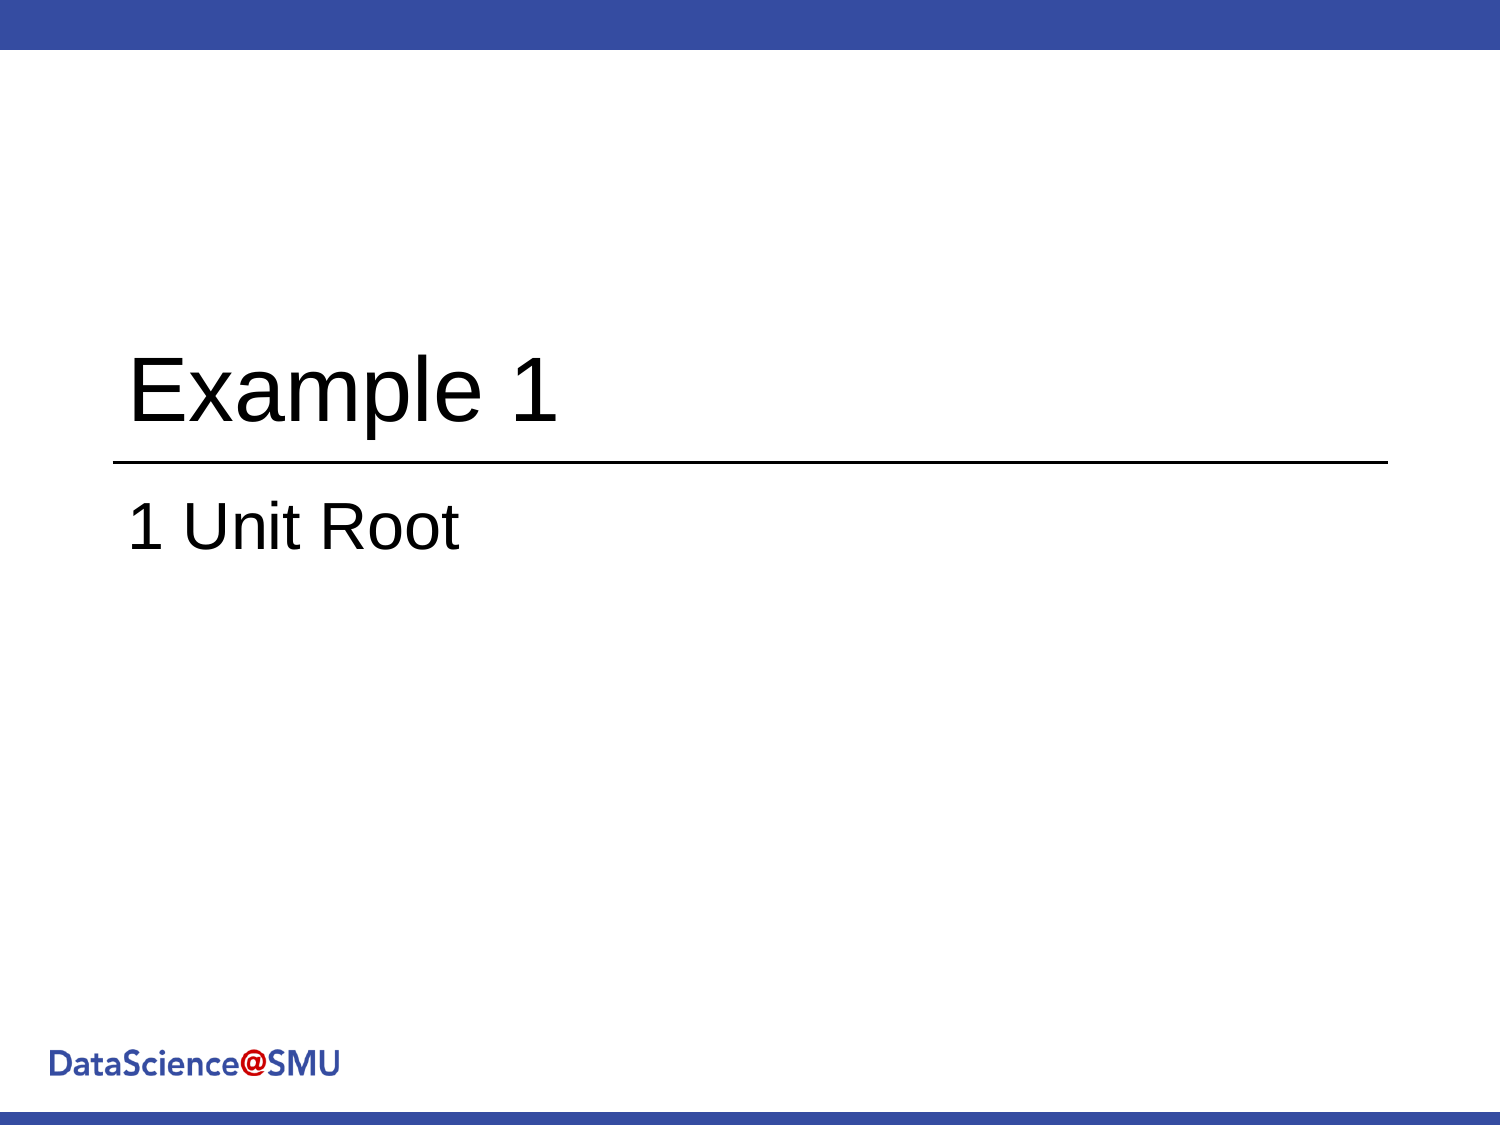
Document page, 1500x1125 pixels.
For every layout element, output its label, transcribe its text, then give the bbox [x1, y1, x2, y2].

title Example 1 [112, 299, 1388, 448]
subtitle 1 Unit Root [112, 474, 1163, 763]
picture [50, 1049, 339, 1076]
